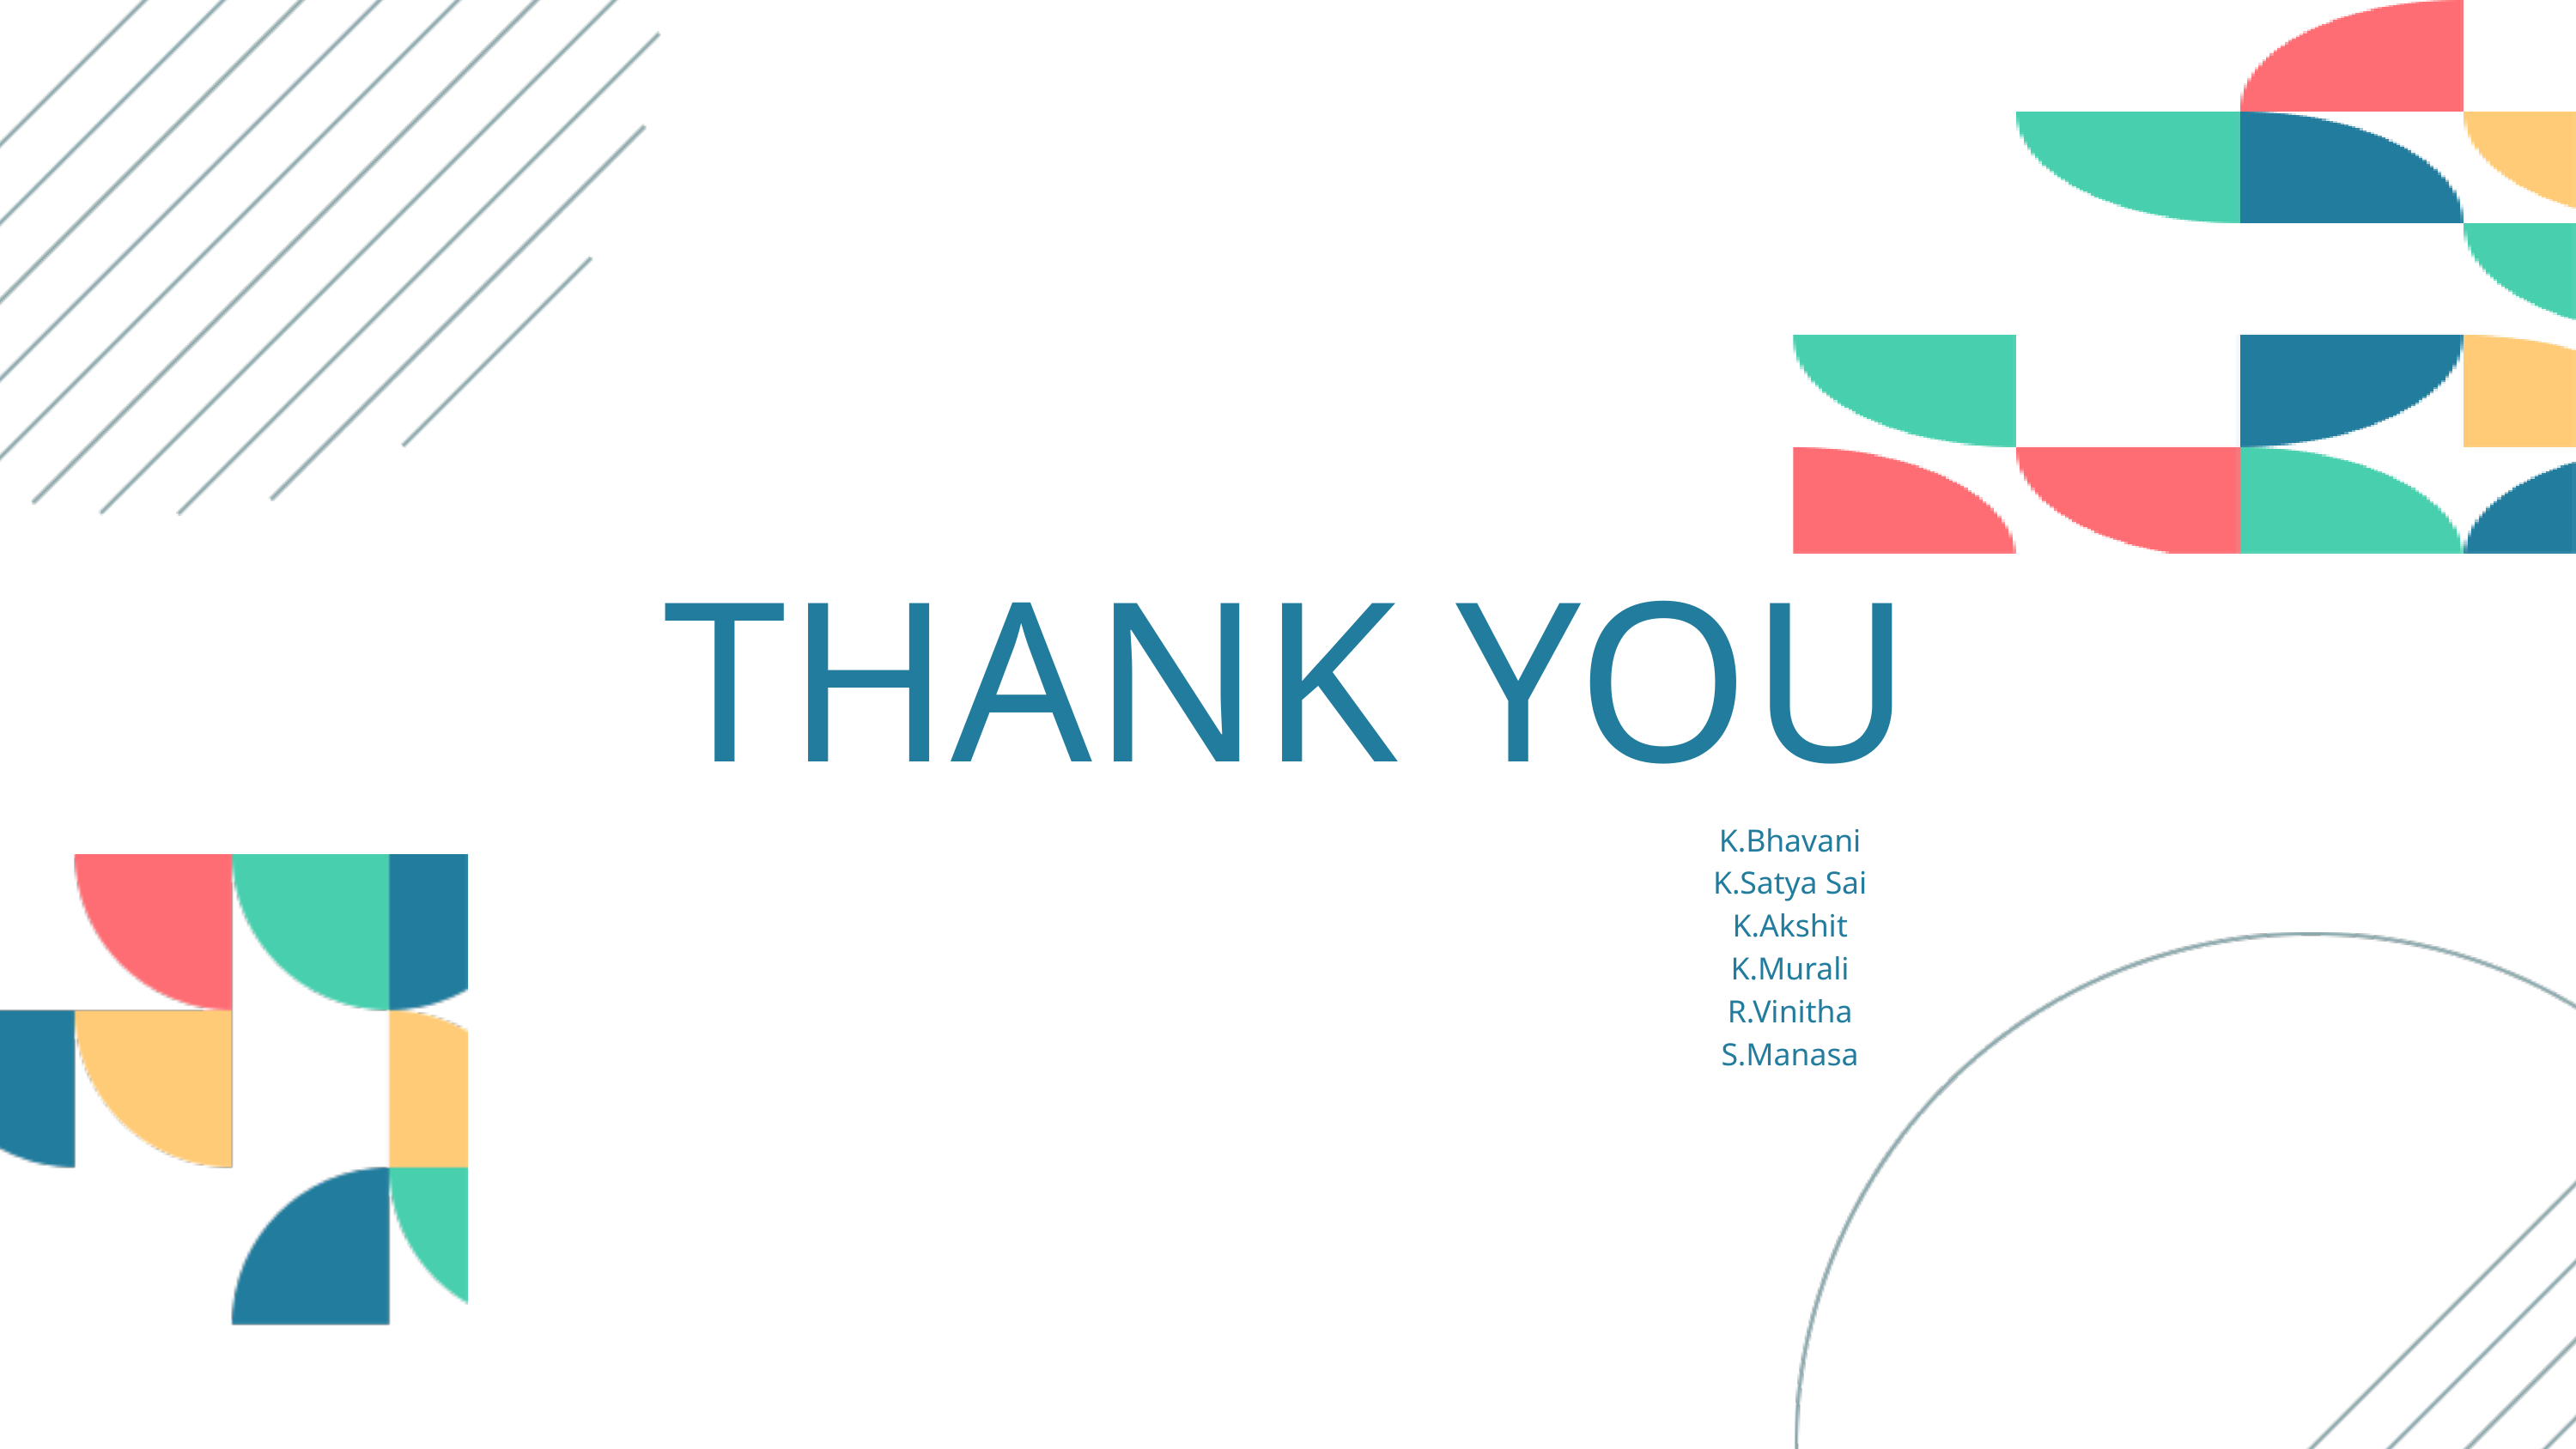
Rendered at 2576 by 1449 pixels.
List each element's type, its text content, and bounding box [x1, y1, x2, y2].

text_box [0, 0, 661, 516]
text_box THANK YOU [539, 584, 2036, 806]
text_box [1793, 0, 2576, 554]
text_box [0, 854, 469, 1449]
text_box [1795, 932, 2576, 1449]
text_box K.Bhavani K.Satya Sai K.Akshit K.Murali R.Vinitha S.Manasa [1544, 815, 2037, 1072]
